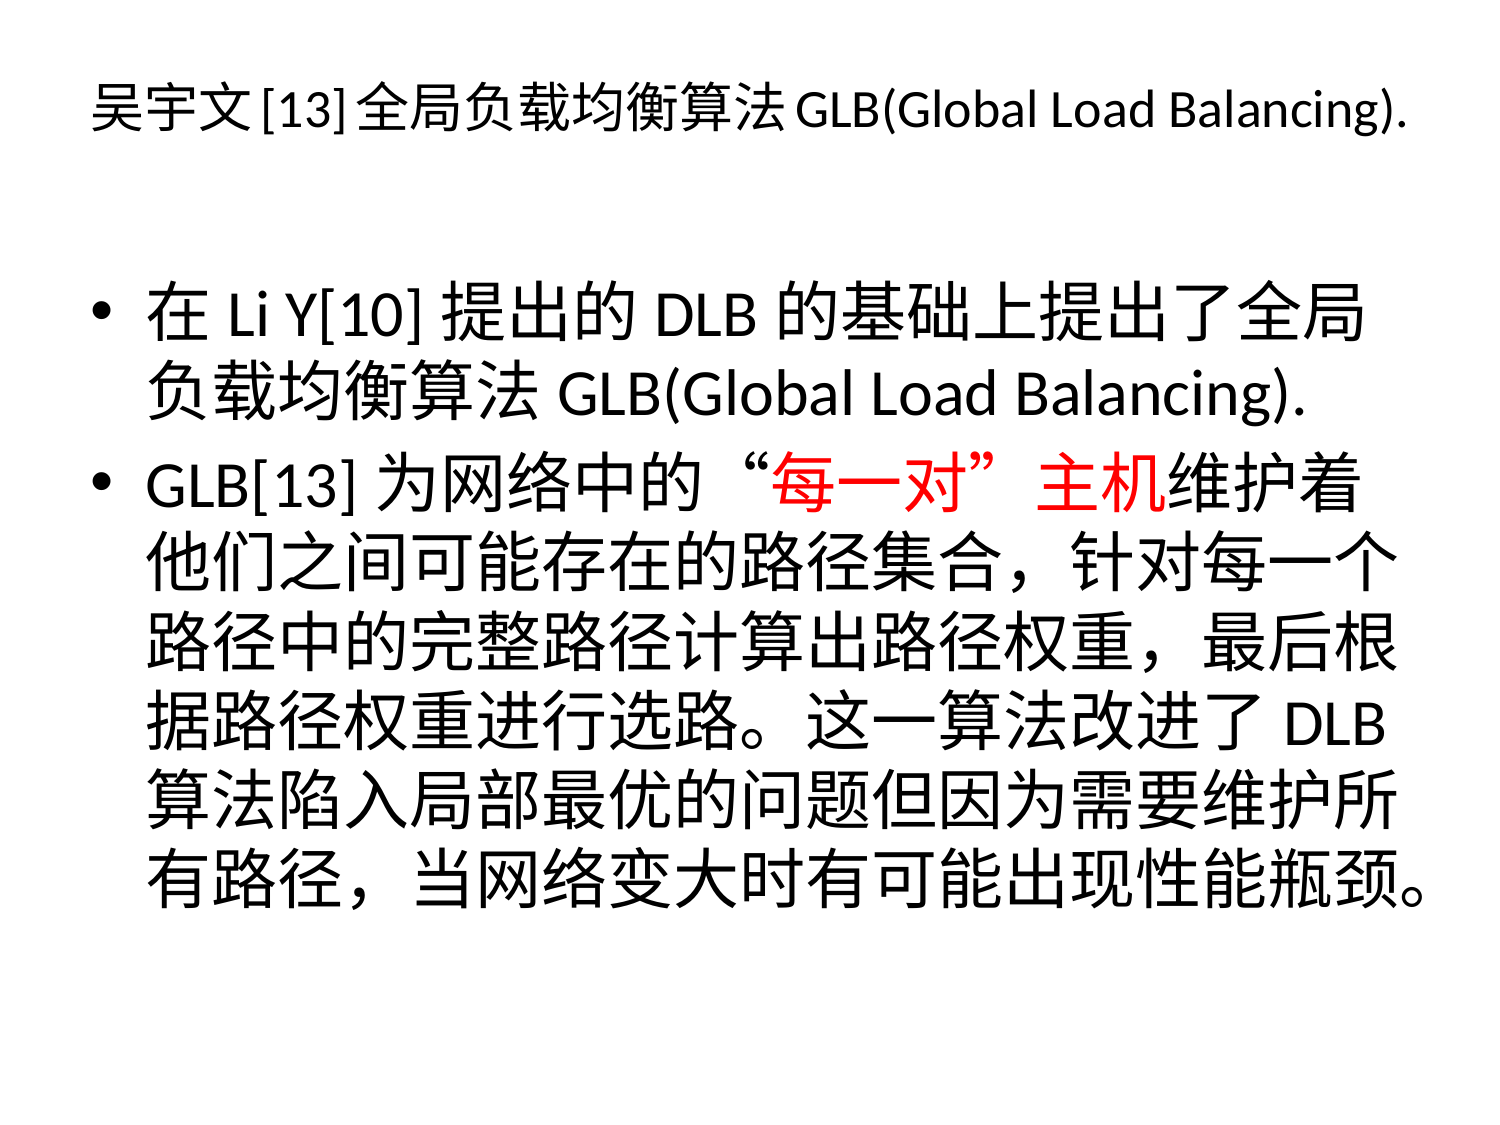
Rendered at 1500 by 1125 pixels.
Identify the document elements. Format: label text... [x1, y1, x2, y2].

list 在Li Y[10]提出的DLB的基础上提出了全局负载均衡算法GLB(Global Load Balancing). GLB[13]为网络中的“每一对”主机维护着他们之间可能存在的路径集合，针对每一个路径中的完整路径计算出路径权重，最后根据路径权重进行选路。这一算法改进了DLB算法陷入局部最优的问题但因为需要维护所有路径，当网络变大时有可能出现性能瓶颈。 [75, 262, 1425, 1005]
title 吴宇文[13]全局负载均衡算法GLB(Global Load Balancing). [75, 45, 1425, 233]
